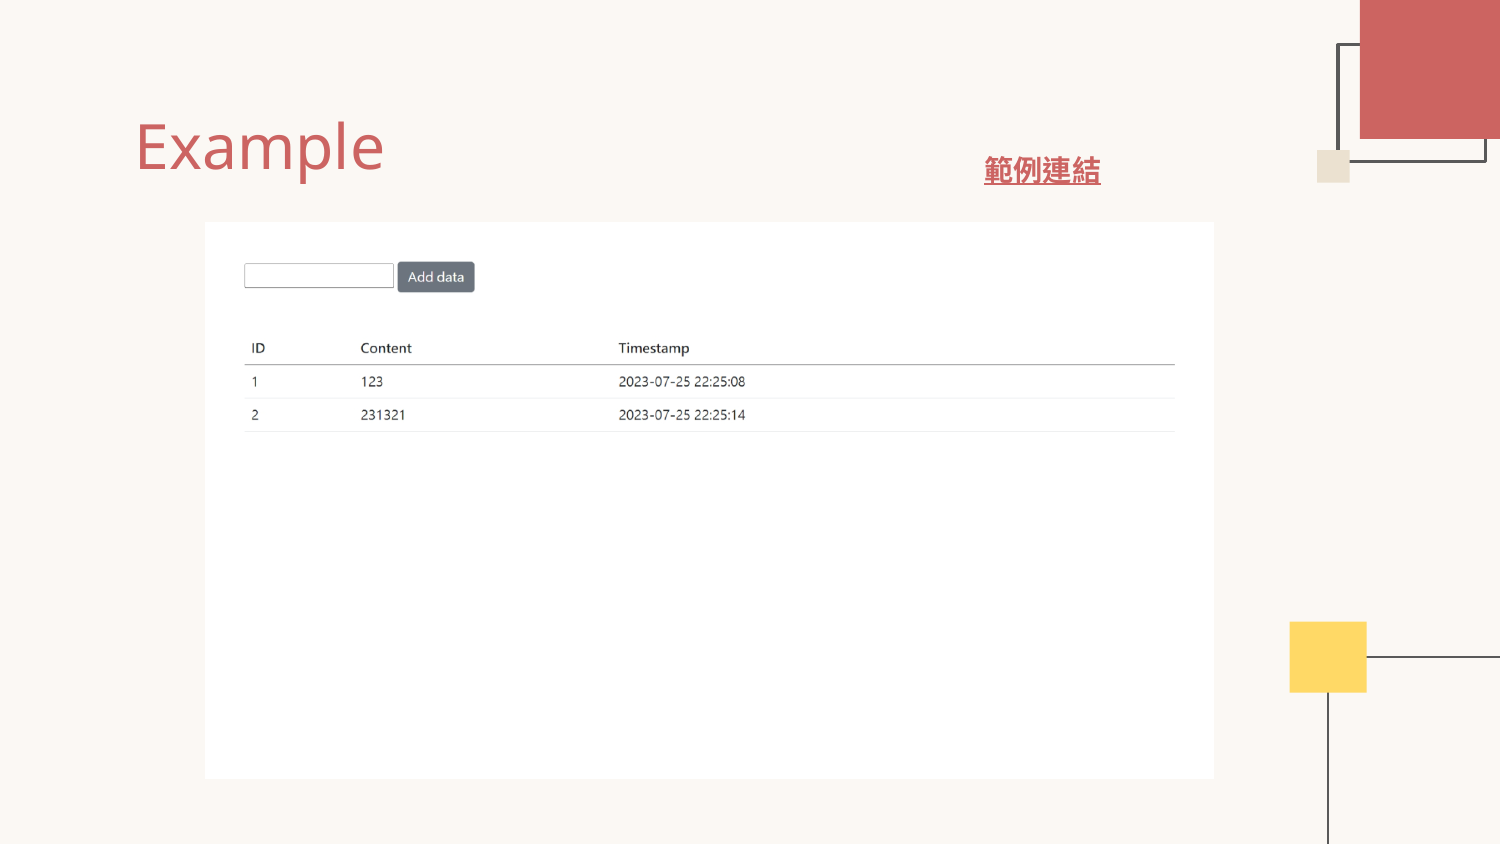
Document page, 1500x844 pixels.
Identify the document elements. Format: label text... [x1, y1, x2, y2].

text_box 範例連結 [969, 144, 1121, 195]
title Example [119, 97, 1500, 192]
picture [205, 222, 1215, 780]
